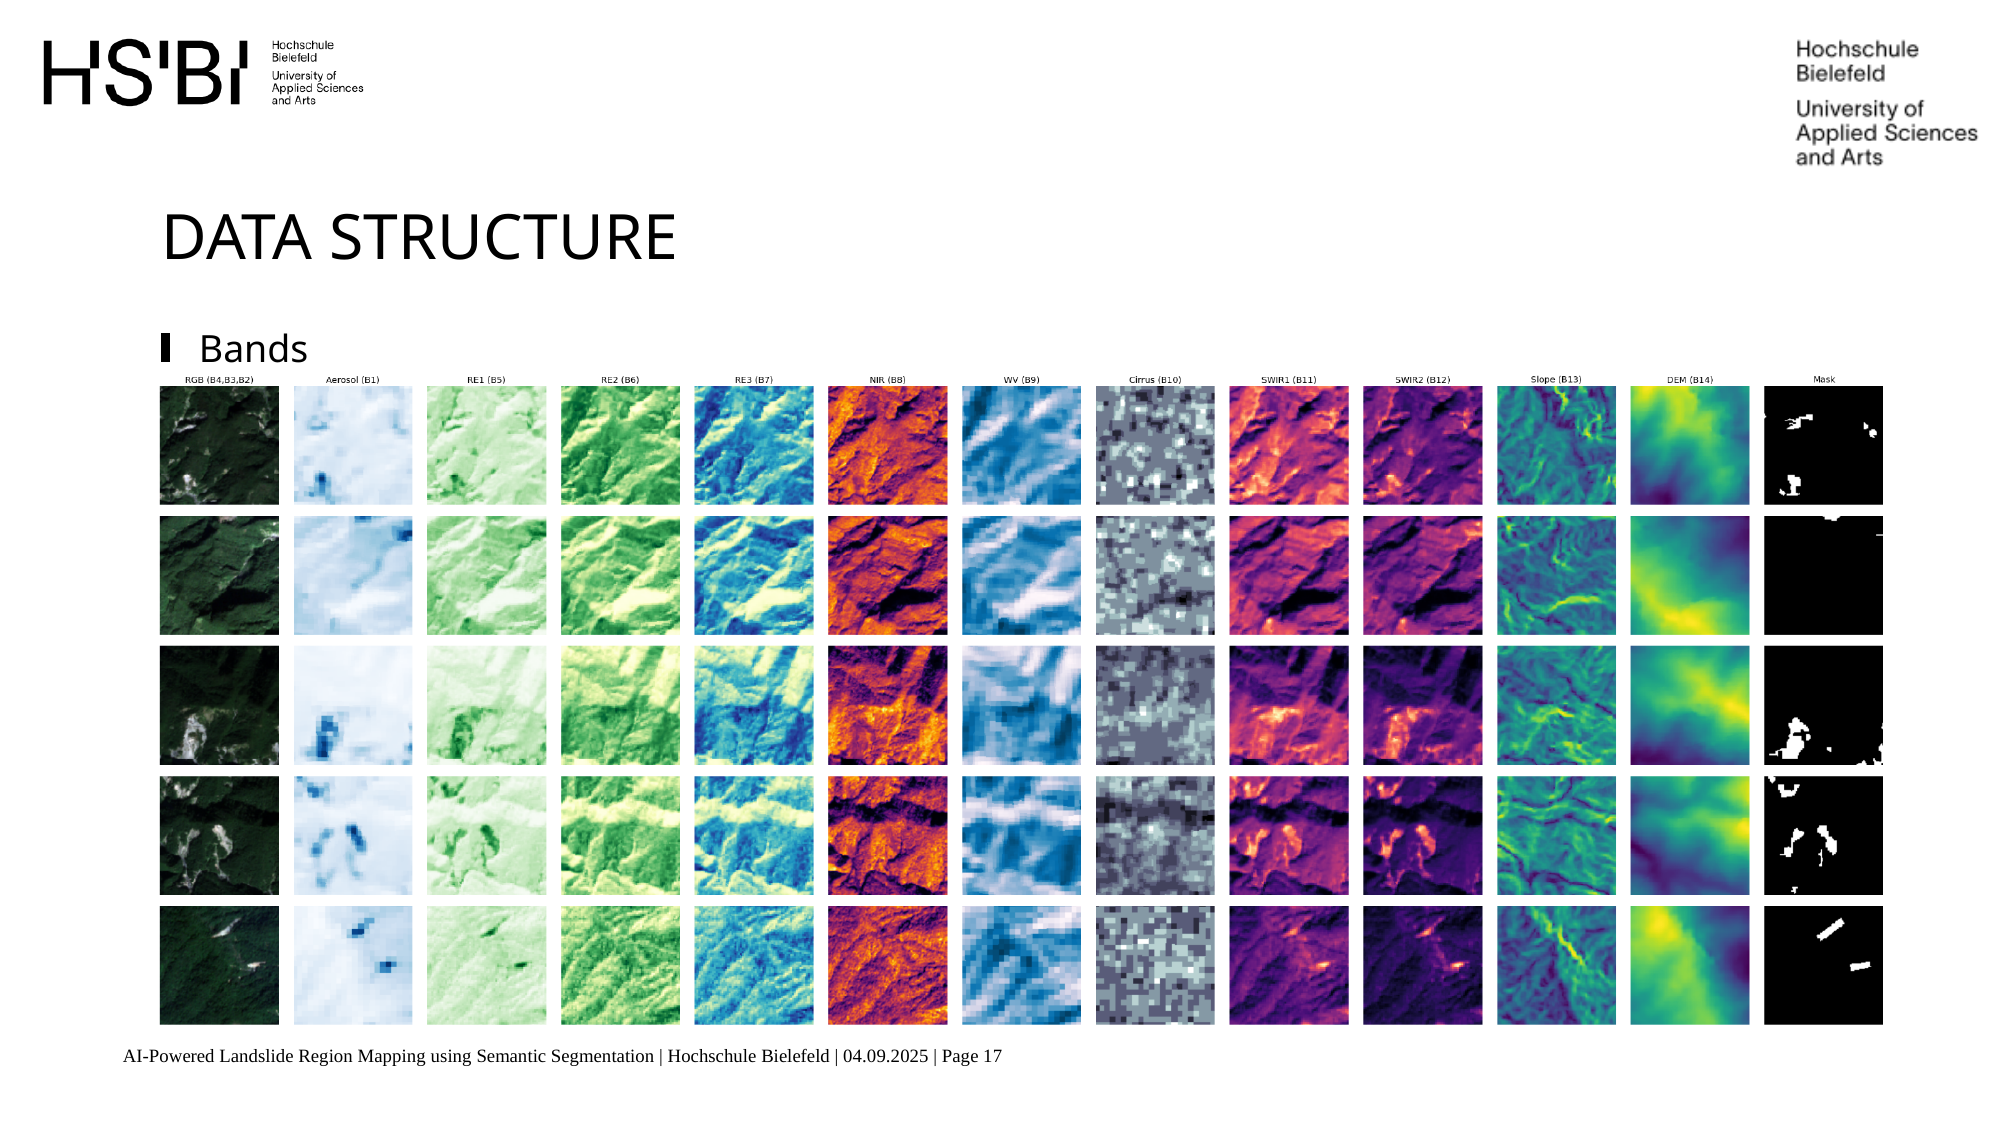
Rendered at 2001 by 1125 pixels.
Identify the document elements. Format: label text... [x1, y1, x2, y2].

text_box AI-Powered Landslide Region Mapping using Semantic Segmentation | Hochschule Bielefeld | 04.09.2025 | Page 17 [108, 1036, 1108, 1074]
text_box Data structure [161, 205, 1797, 278]
picture [155, 371, 1887, 1029]
text_box Bands [161, 302, 1797, 371]
